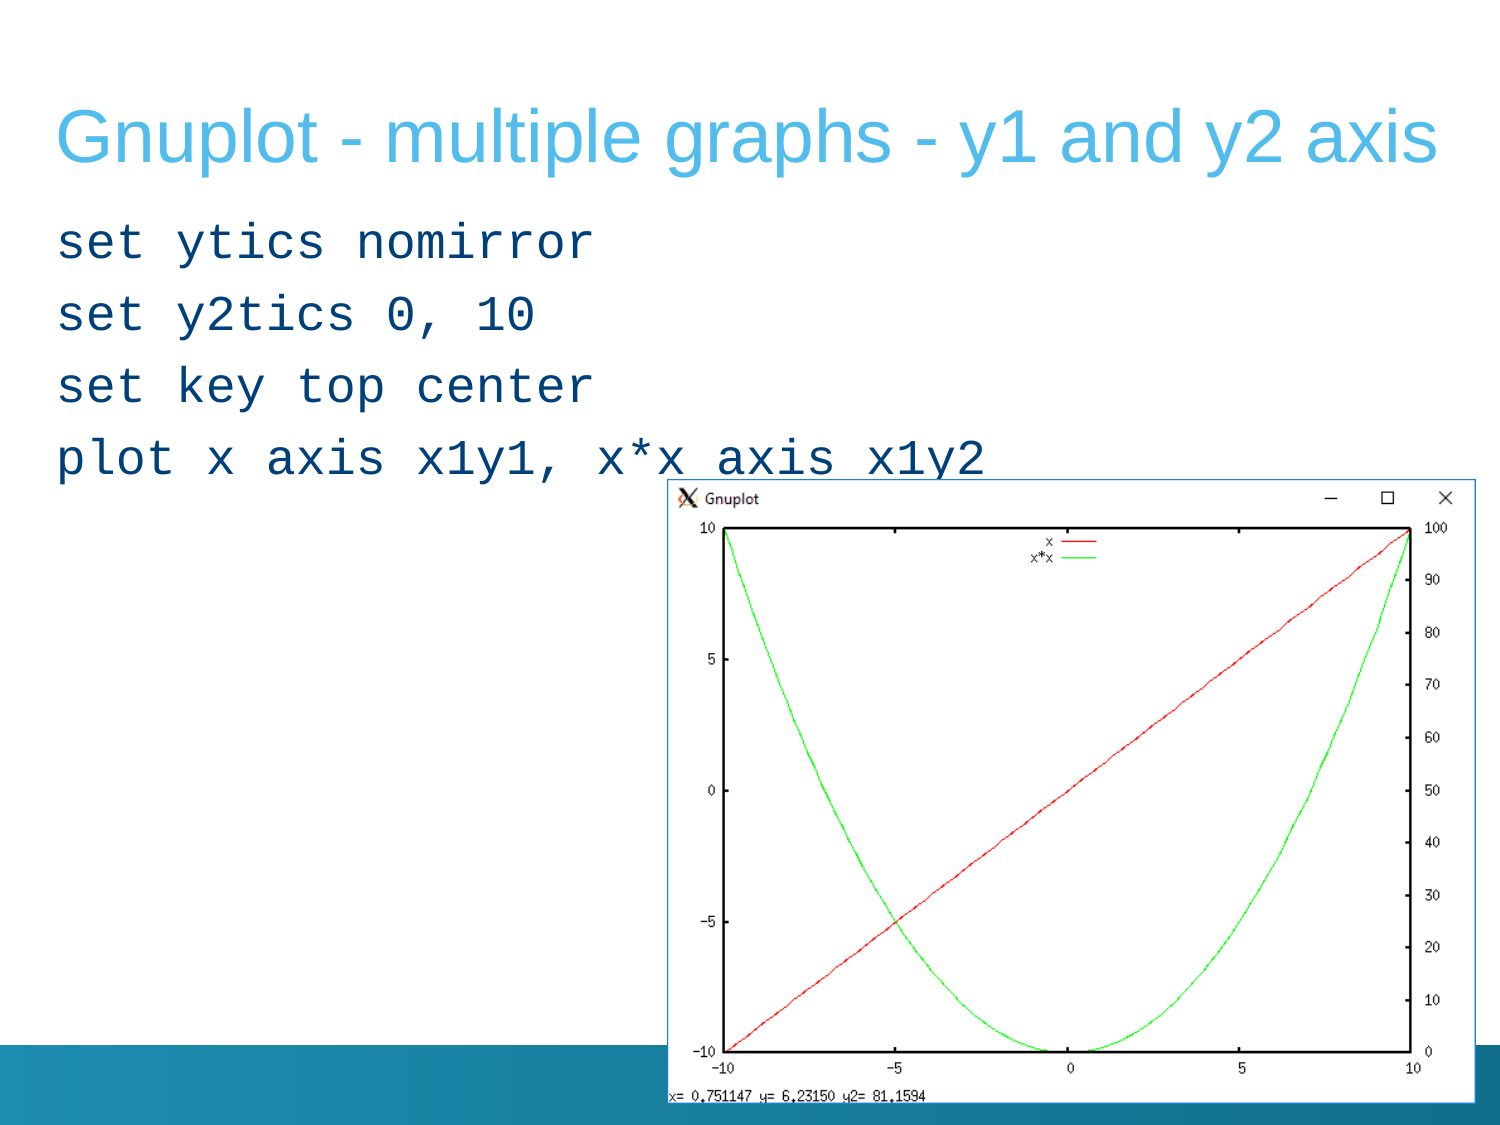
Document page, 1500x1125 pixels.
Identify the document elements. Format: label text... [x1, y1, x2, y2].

picture [666, 479, 1477, 1104]
title Gnuplot - multiple graphs - y1 and y2 axis [55, 29, 1456, 178]
list set ytics nomirror set y2tics 0, 10 set key top center plot x axis x1y1, x*x axis x1y2 [55, 208, 1381, 980]
